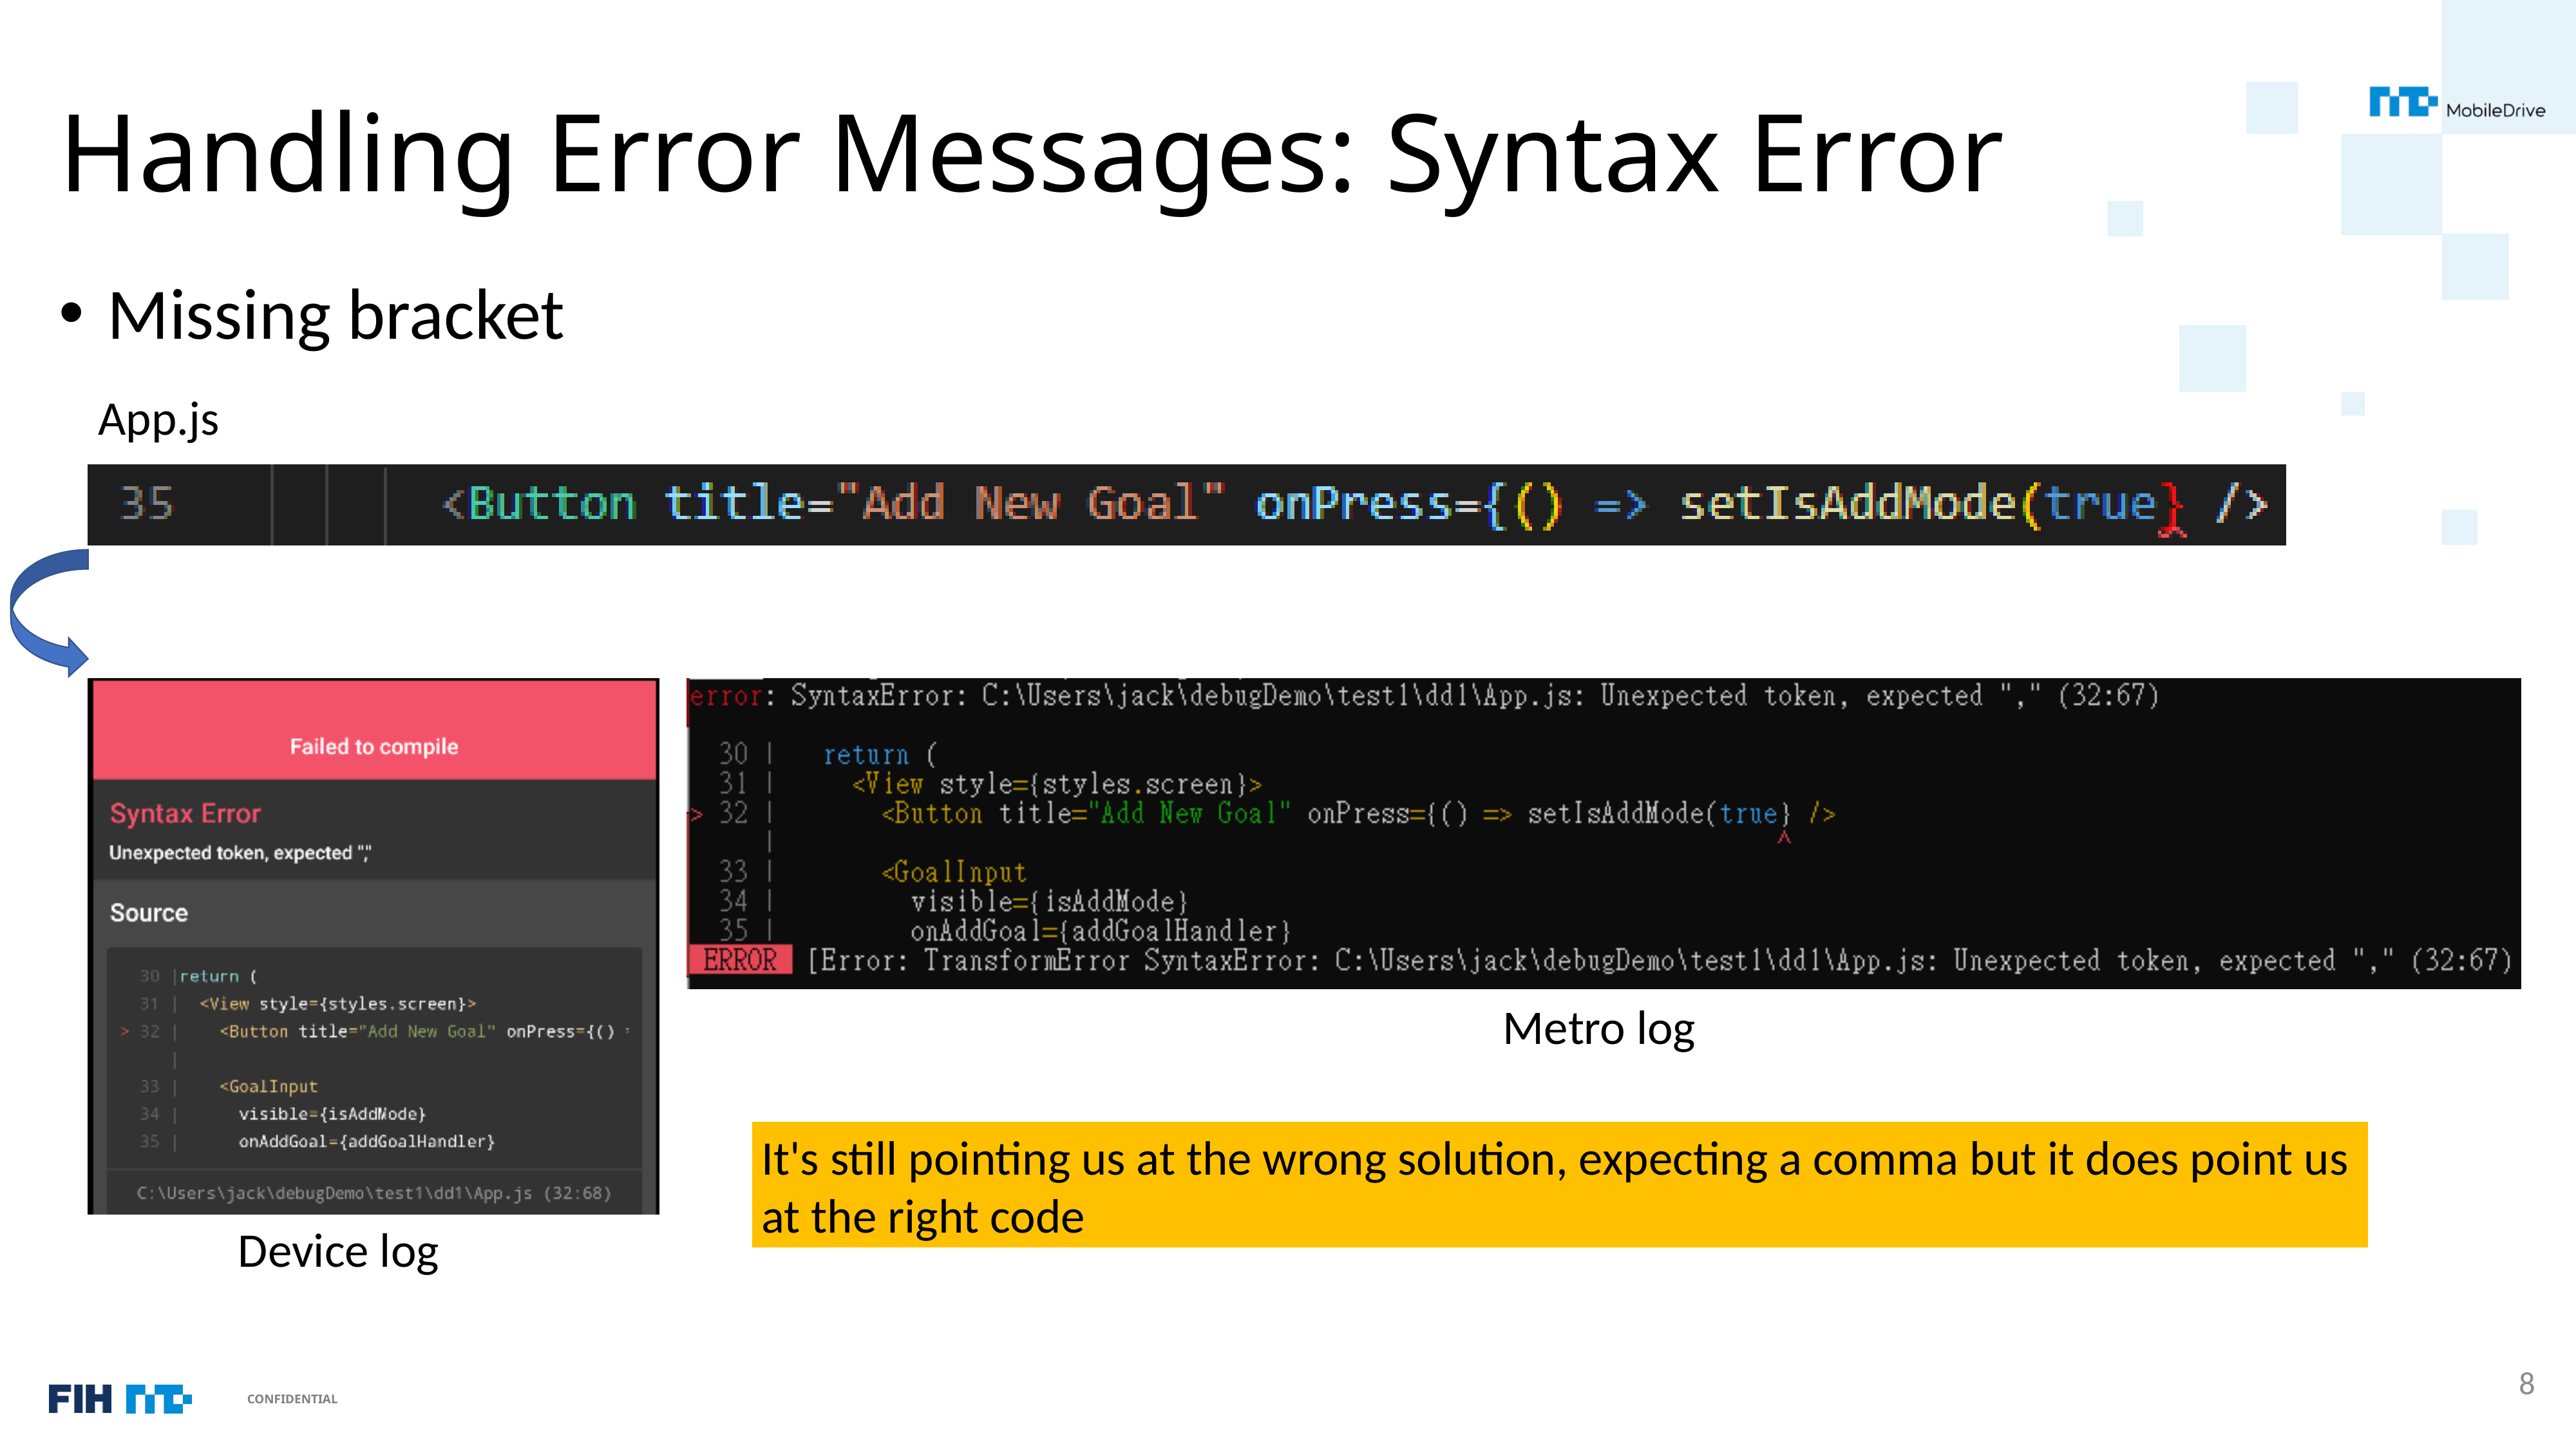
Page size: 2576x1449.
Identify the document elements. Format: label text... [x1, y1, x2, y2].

picture [136, 1395, 145, 1414]
picture [88, 464, 2286, 545]
picture [184, 1385, 194, 1414]
text_box Device log [229, 1215, 450, 1282]
title Handling Error Messages: Syntax Error [49, 77, 2368, 236]
picture [2368, 84, 2548, 119]
picture [687, 678, 2521, 989]
slide_number 8 [1965, 1343, 2545, 1421]
text_box [10, 549, 90, 678]
picture [49, 1385, 111, 1413]
text_box Metro log [1493, 991, 1706, 1059]
list Missing bracket [49, 271, 2548, 1305]
picture [174, 1395, 182, 1404]
text_box App.js [88, 381, 230, 450]
picture [88, 678, 659, 1215]
text_box It's still pointing us at the wrong solution, expecting a comma but it does point us at the right code [752, 1122, 2368, 1247]
picture [146, 1385, 155, 1394]
picture [155, 1395, 164, 1414]
